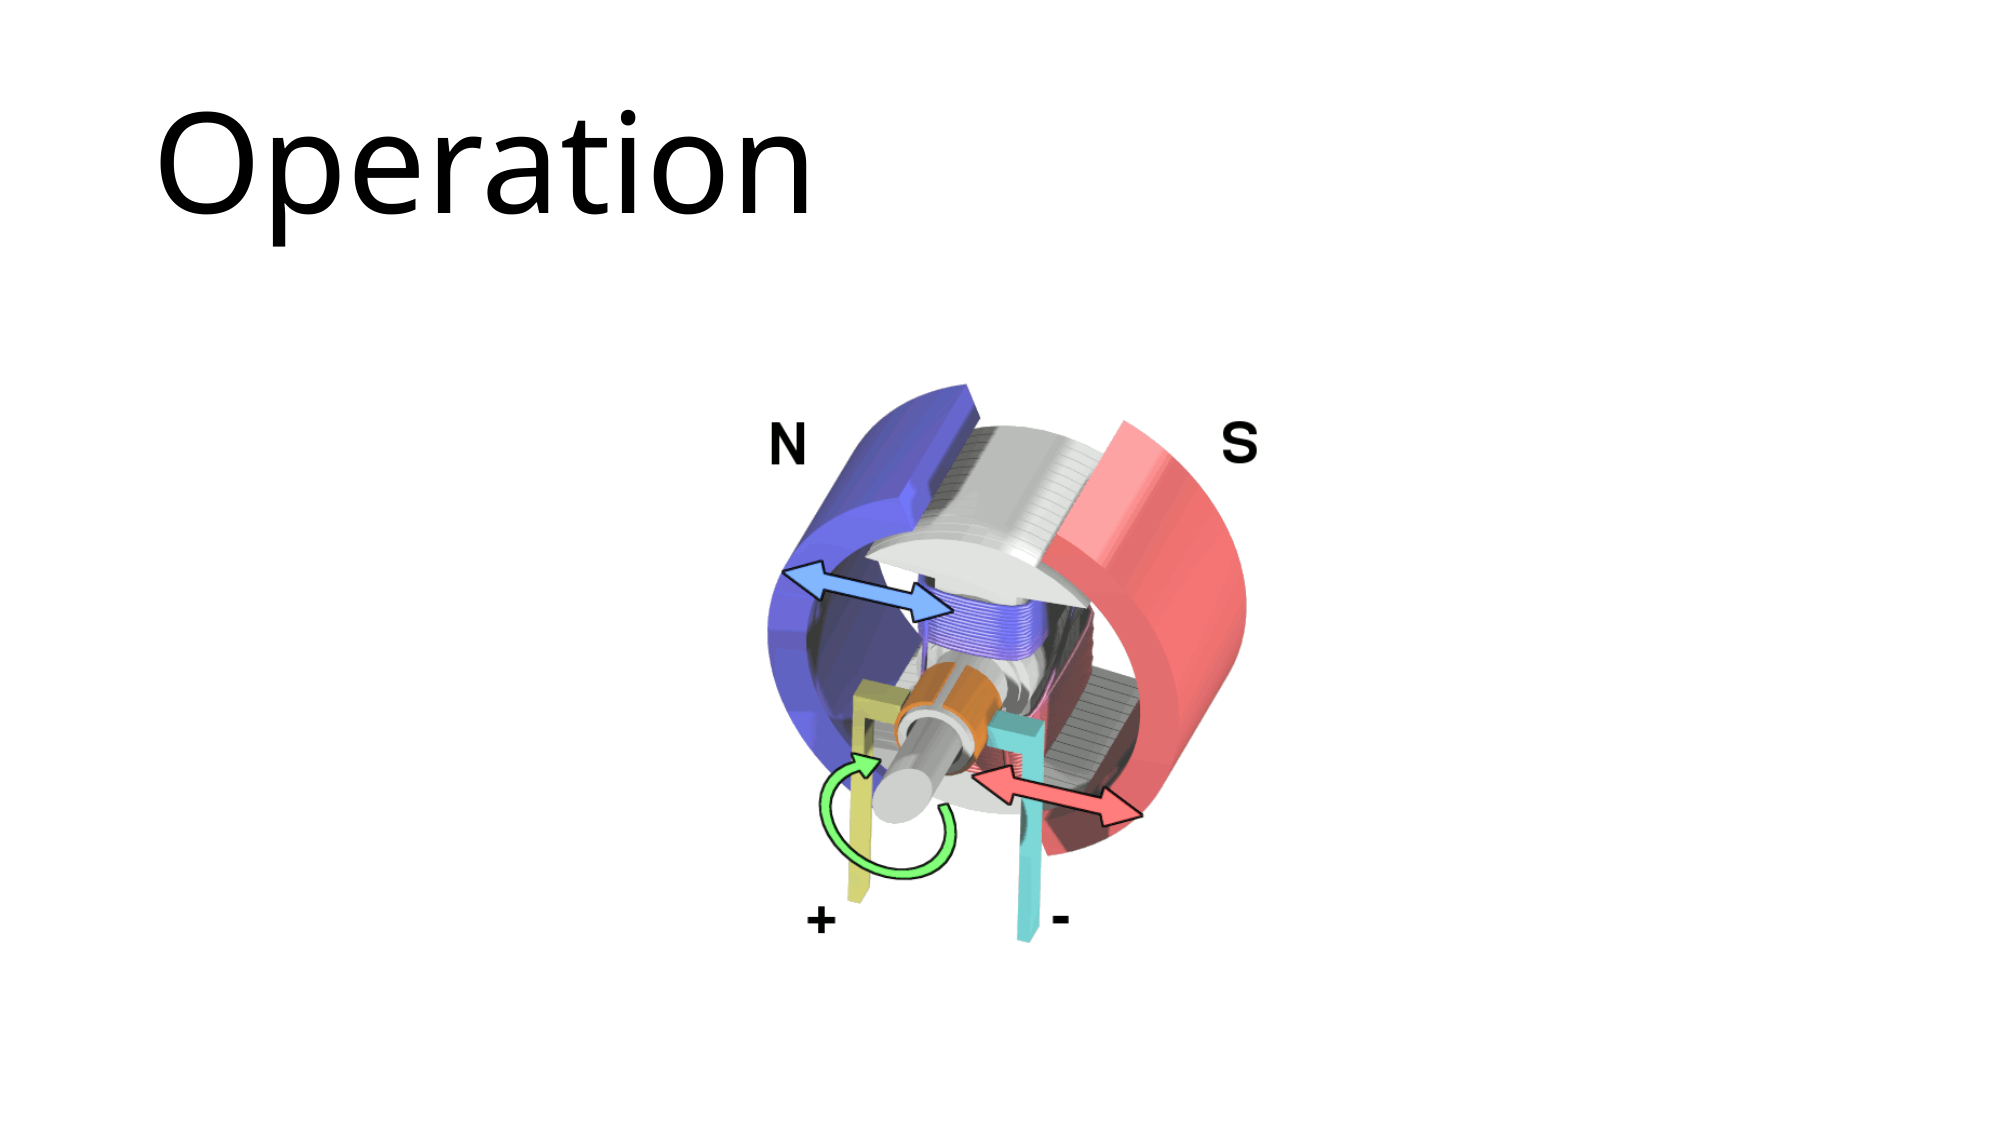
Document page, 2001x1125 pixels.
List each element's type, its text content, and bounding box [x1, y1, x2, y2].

picture [680, 337, 1328, 985]
title Operation [137, 59, 1863, 278]
